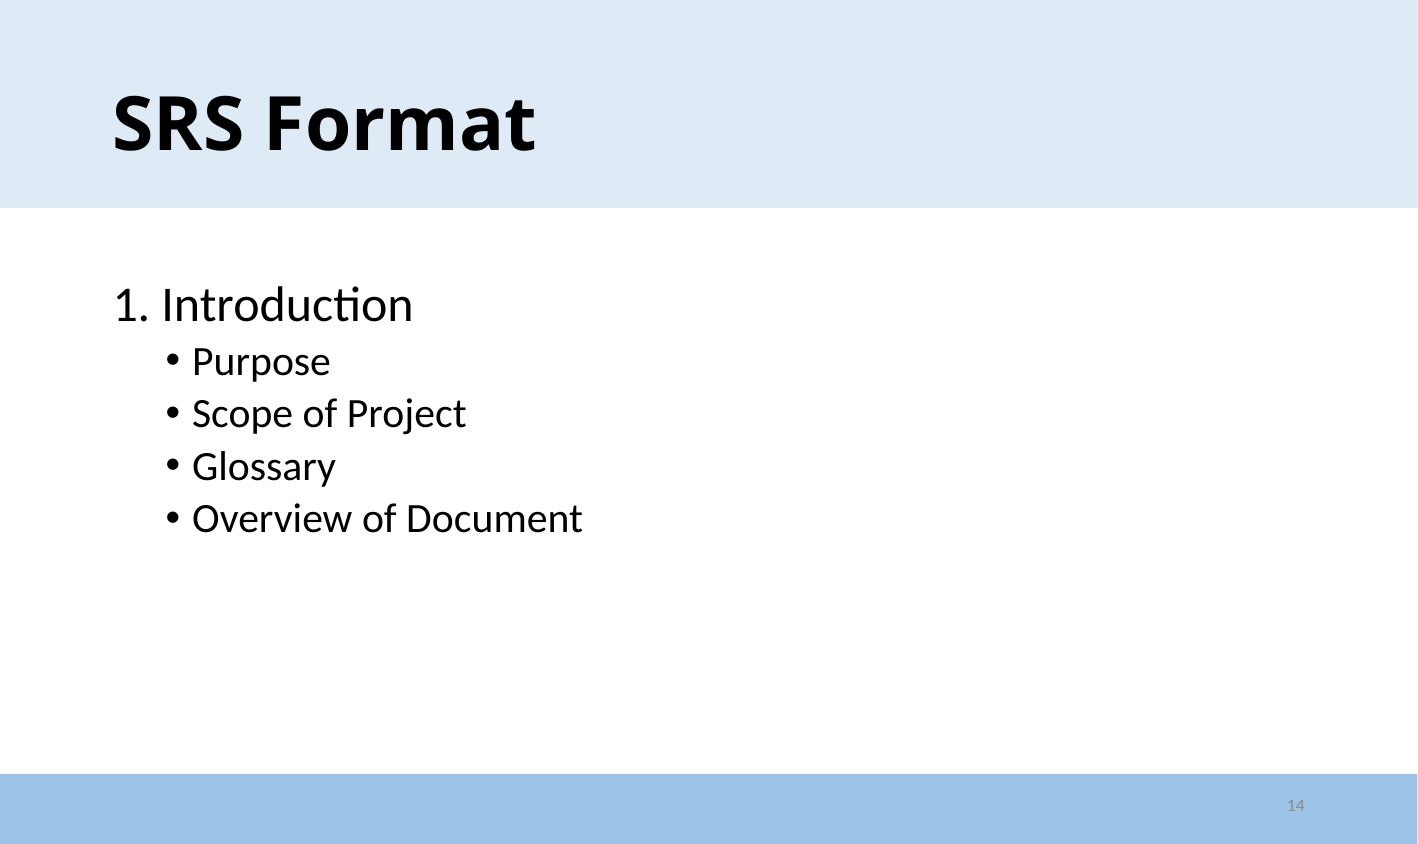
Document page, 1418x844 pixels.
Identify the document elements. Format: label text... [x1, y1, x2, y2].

text_box [0, 0, 1418, 209]
title SRS Format [97, 44, 1320, 208]
list 1. Introduction Purpose Scope of Project Glossary Overview of Document [97, 270, 1320, 657]
slide_number 14 [1001, 782, 1320, 827]
